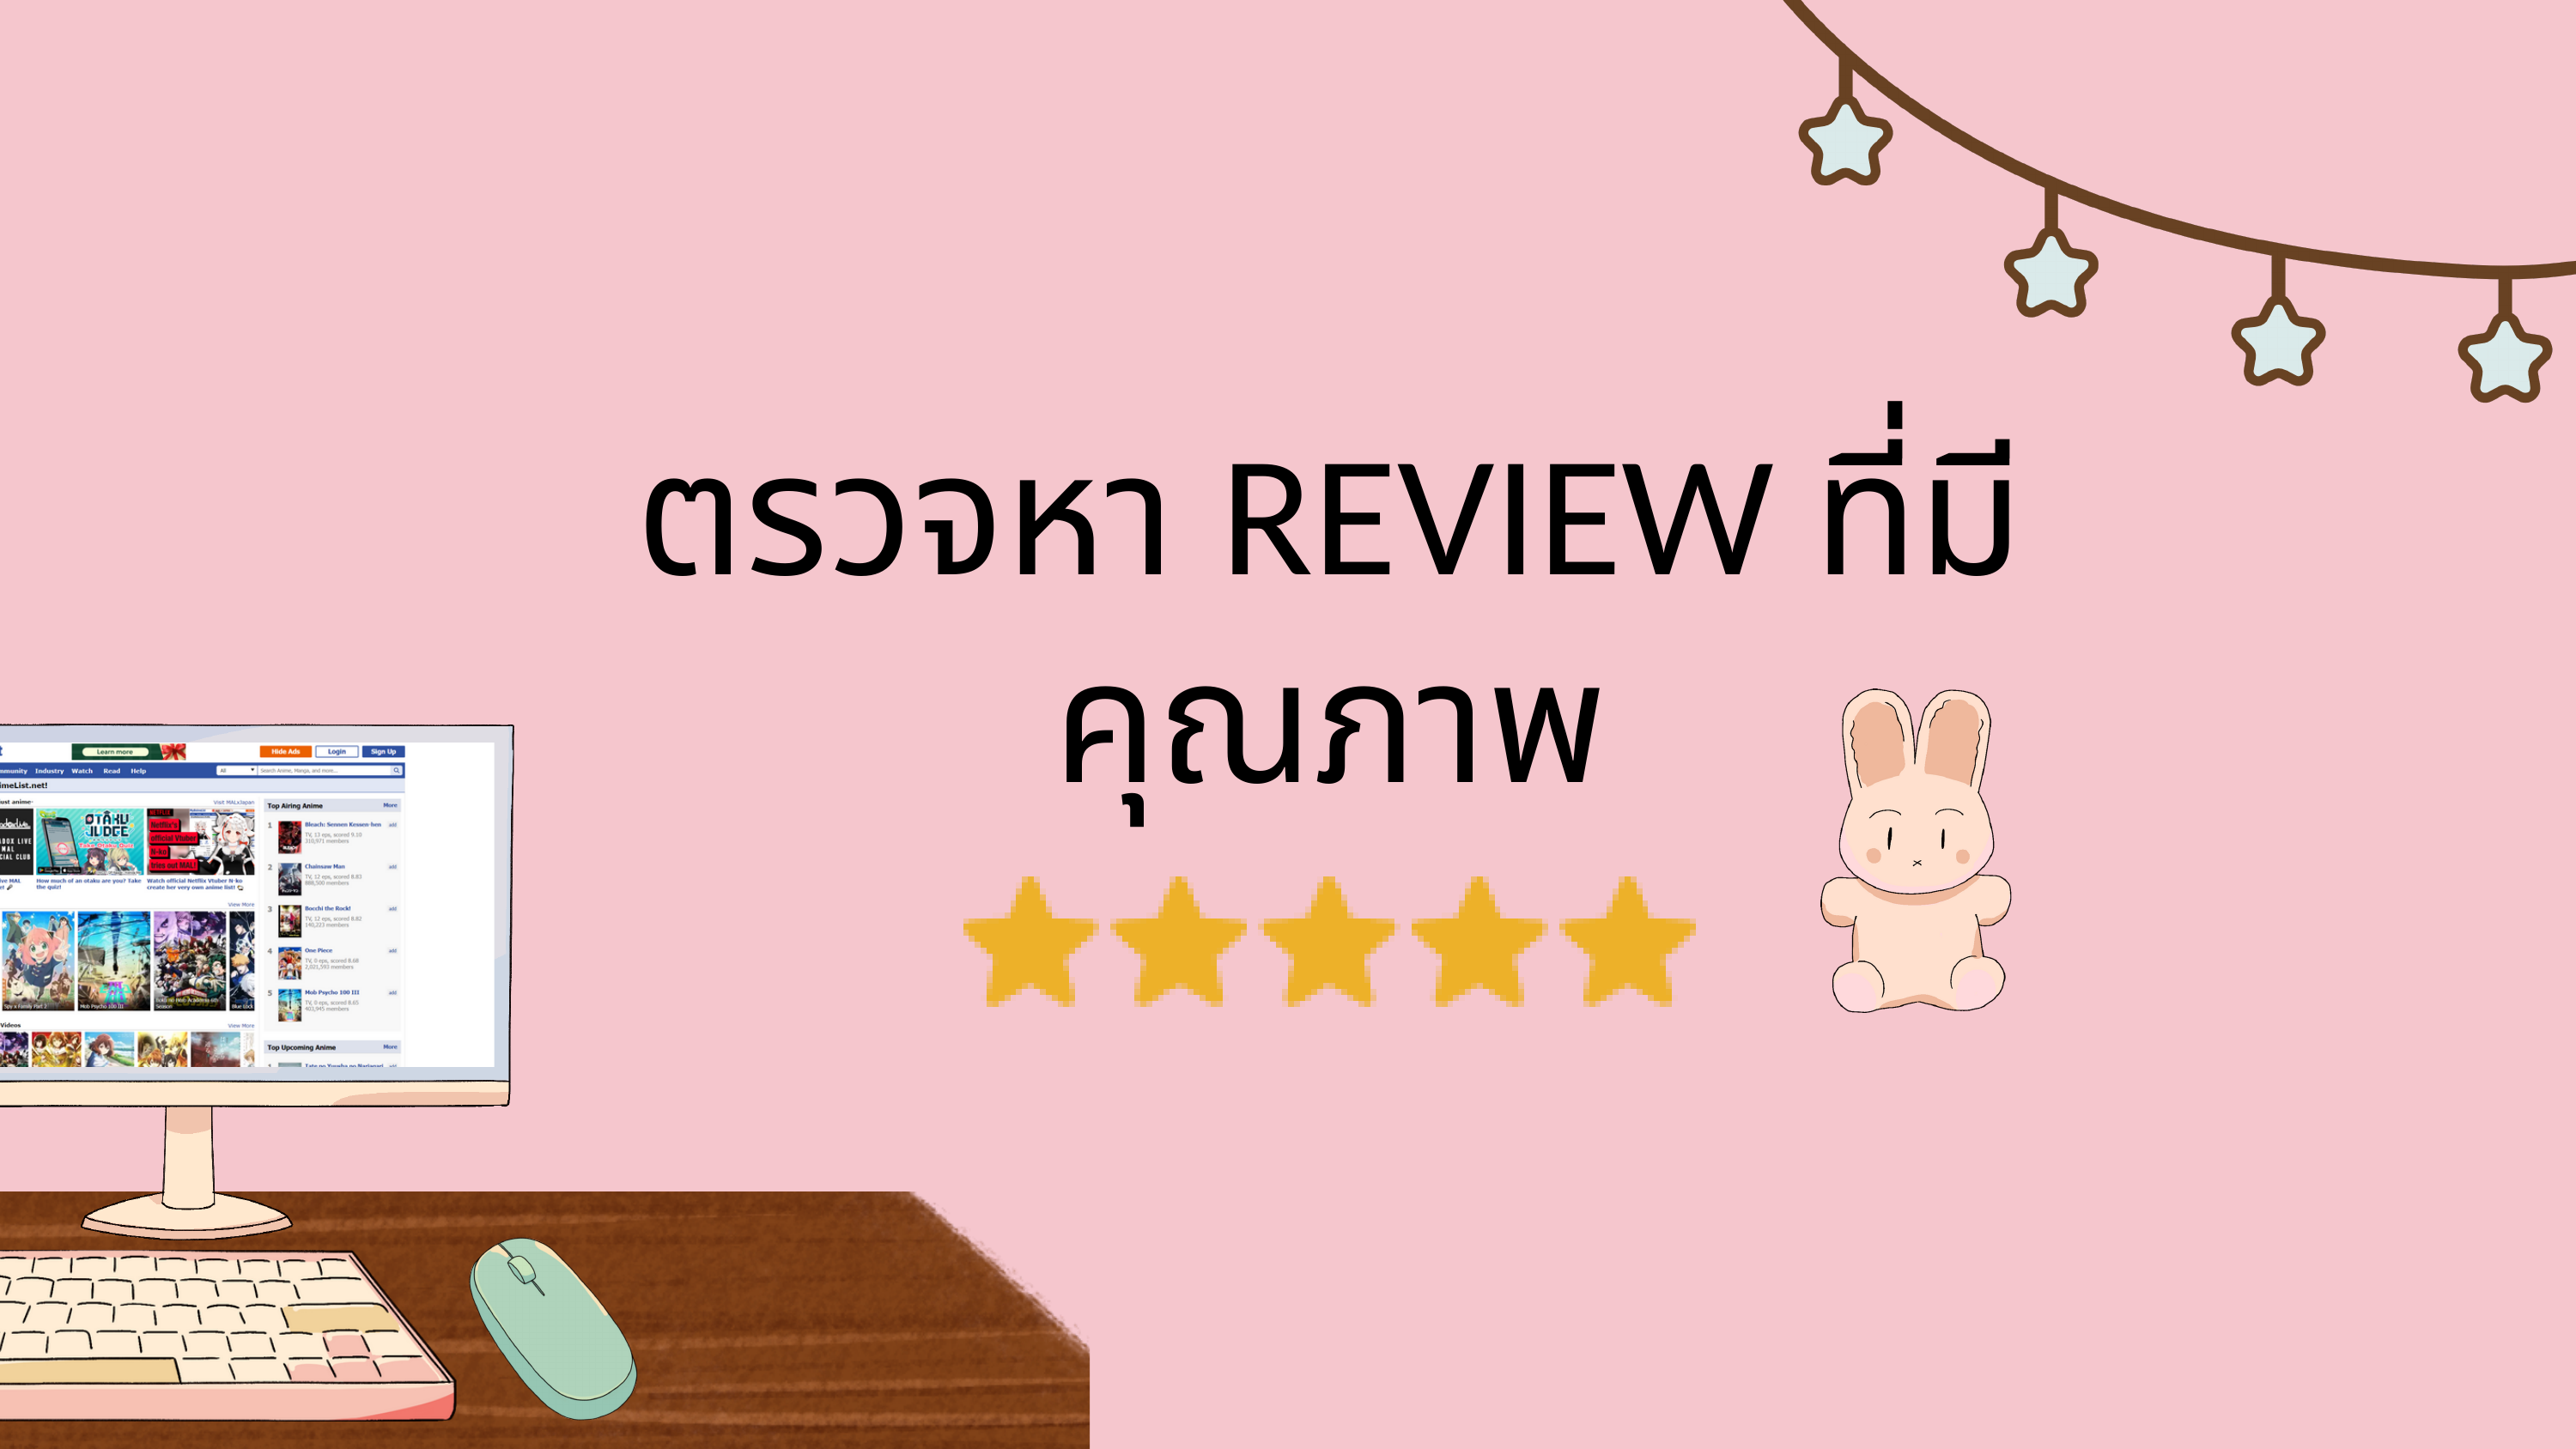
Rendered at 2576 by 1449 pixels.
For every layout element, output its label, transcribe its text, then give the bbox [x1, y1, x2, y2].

picture [0, 724, 1091, 1449]
text_box ตรวจหา REVIEW ที่มีคุณภาพ [563, 401, 2096, 817]
picture [1820, 688, 2012, 1013]
picture [1730, 0, 2576, 403]
picture [963, 871, 1696, 1013]
